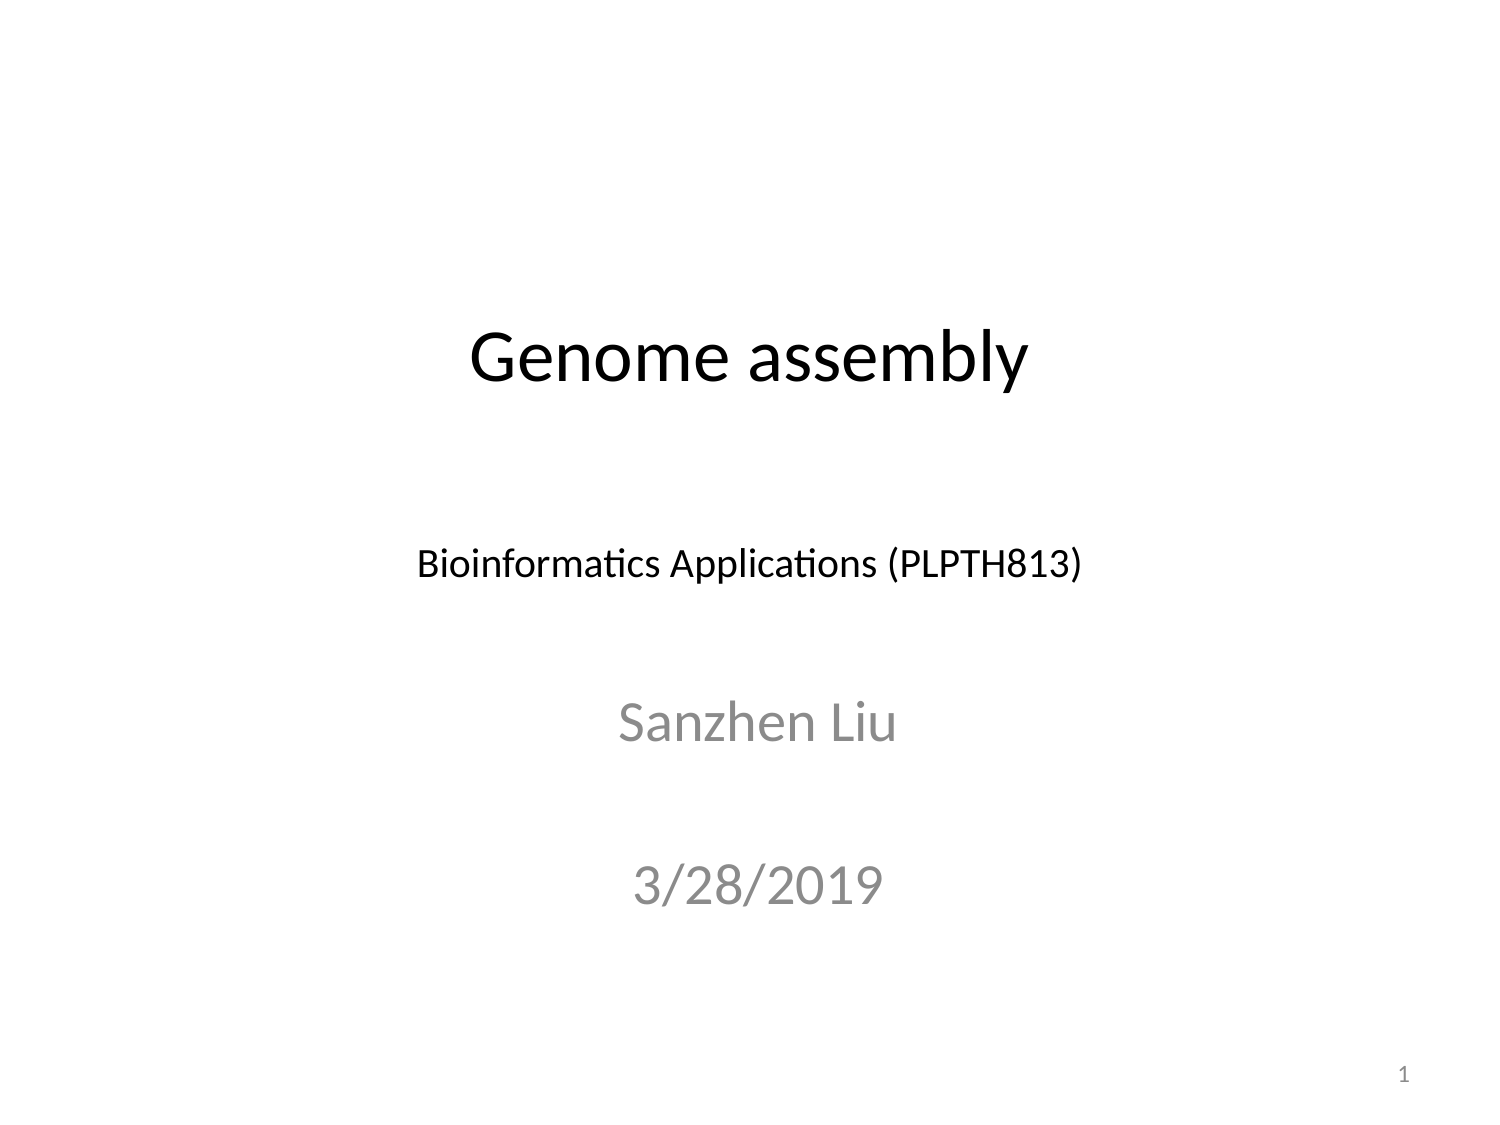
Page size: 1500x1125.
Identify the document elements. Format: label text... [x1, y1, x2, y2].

slide_number 1 [1074, 1042, 1425, 1103]
title Genome assembly Bioinformatics Applications (PLPTH813) [112, 296, 1388, 597]
subtitle Sanzhen Liu 3/28/2019 [233, 675, 1284, 964]
